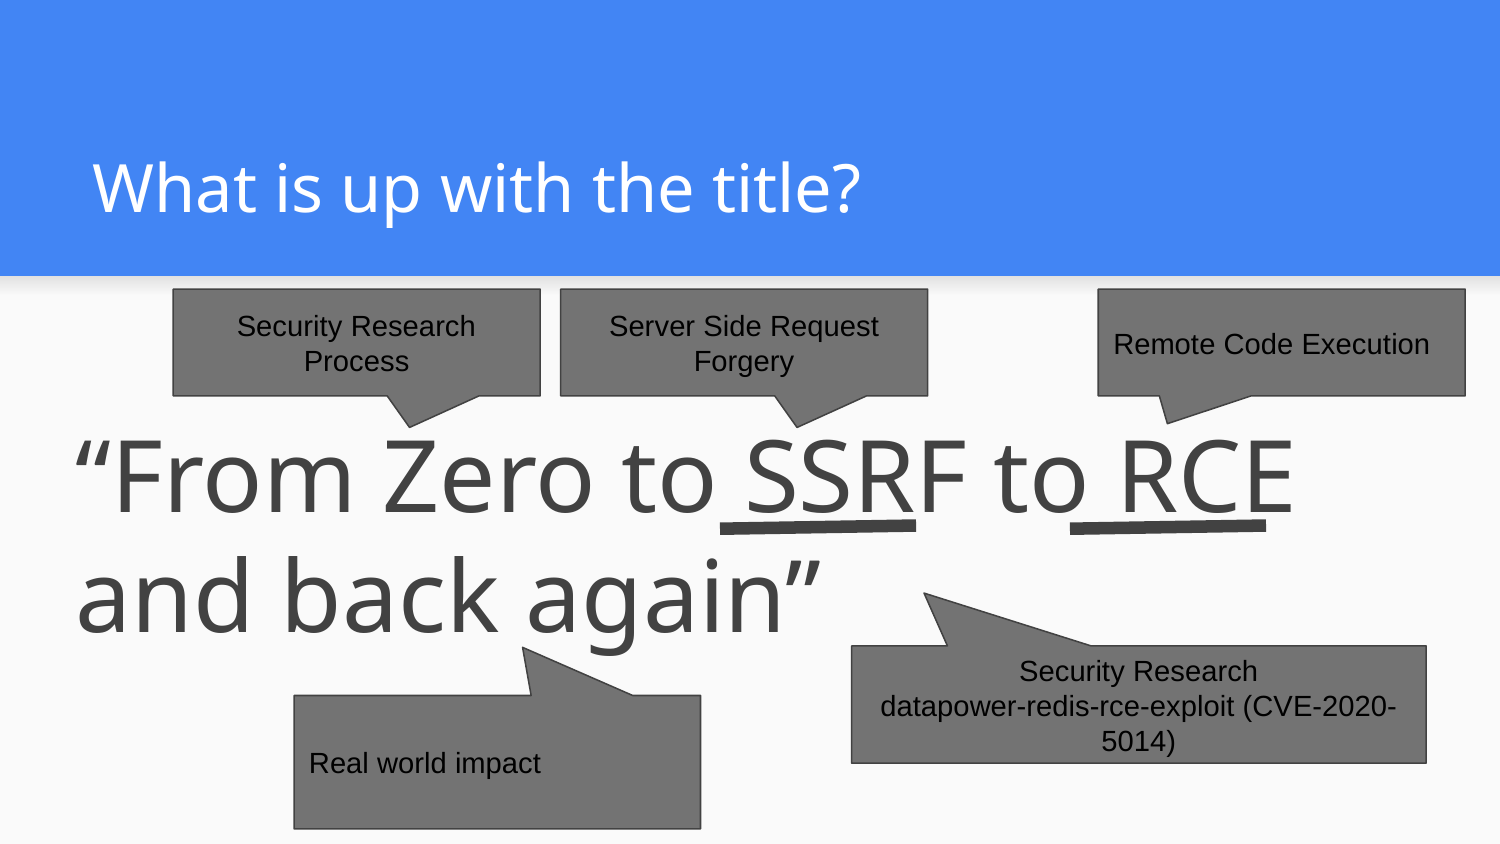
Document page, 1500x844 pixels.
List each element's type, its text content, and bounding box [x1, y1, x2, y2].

text_box “From Zero to SSRF to RCE and back again” [60, 397, 1466, 668]
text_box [1069, 525, 1267, 529]
text_box Server Side Request Forgery [560, 289, 928, 428]
text_box Real world impact [294, 647, 701, 829]
text_box Security Research Process [173, 289, 541, 428]
text_box Remote Code Execution [1098, 289, 1466, 424]
title What is up with the title? [77, 121, 1427, 248]
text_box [719, 525, 917, 529]
text_box Security Research datapower-redis-rce-exploit (CVE-2020-5014) [851, 593, 1427, 764]
